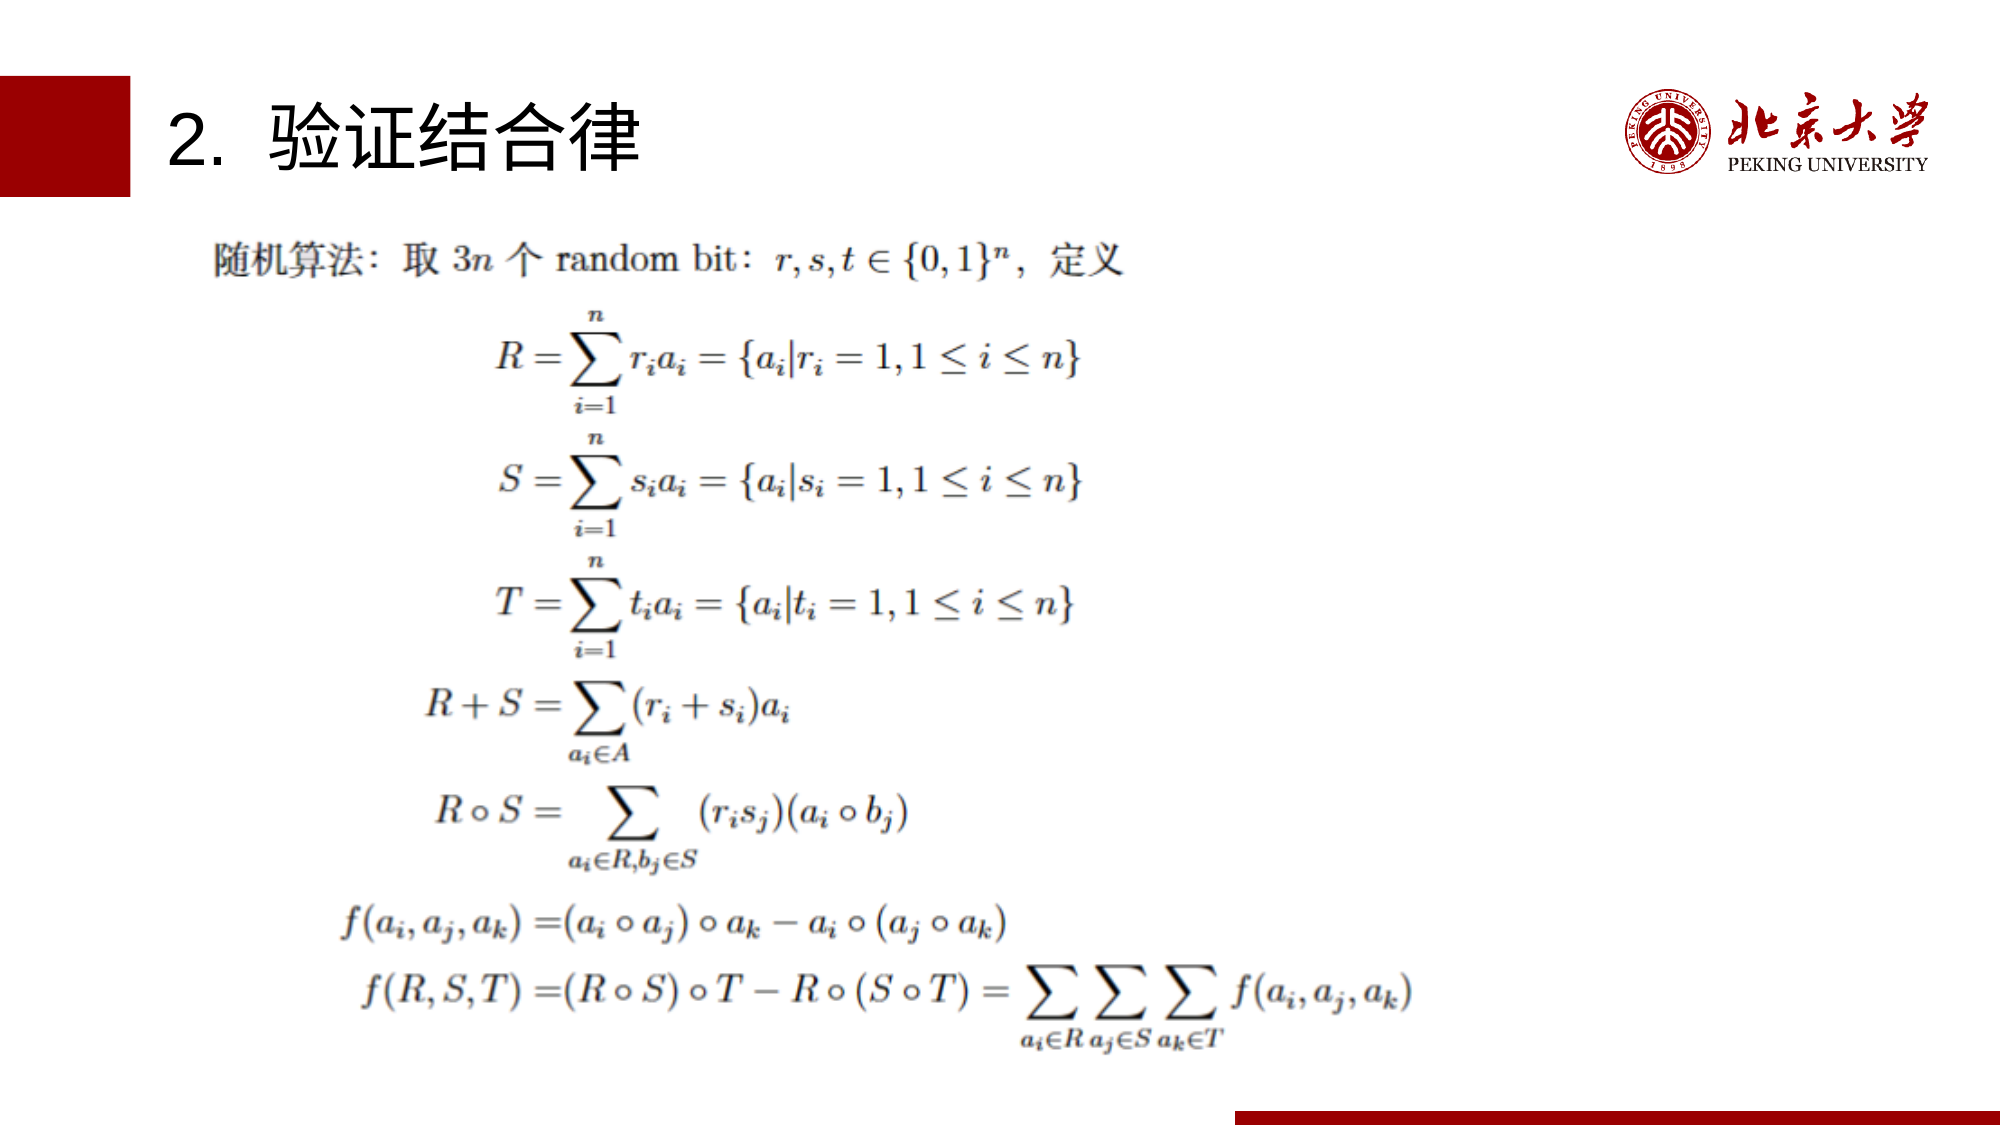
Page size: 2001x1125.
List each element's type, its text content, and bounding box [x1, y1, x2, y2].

picture [173, 228, 1513, 1066]
text_box 2. 验证结合律 [151, 83, 658, 189]
text_box [0, 75, 131, 197]
picture [1625, 89, 1928, 174]
text_box [1235, 1111, 2000, 1125]
